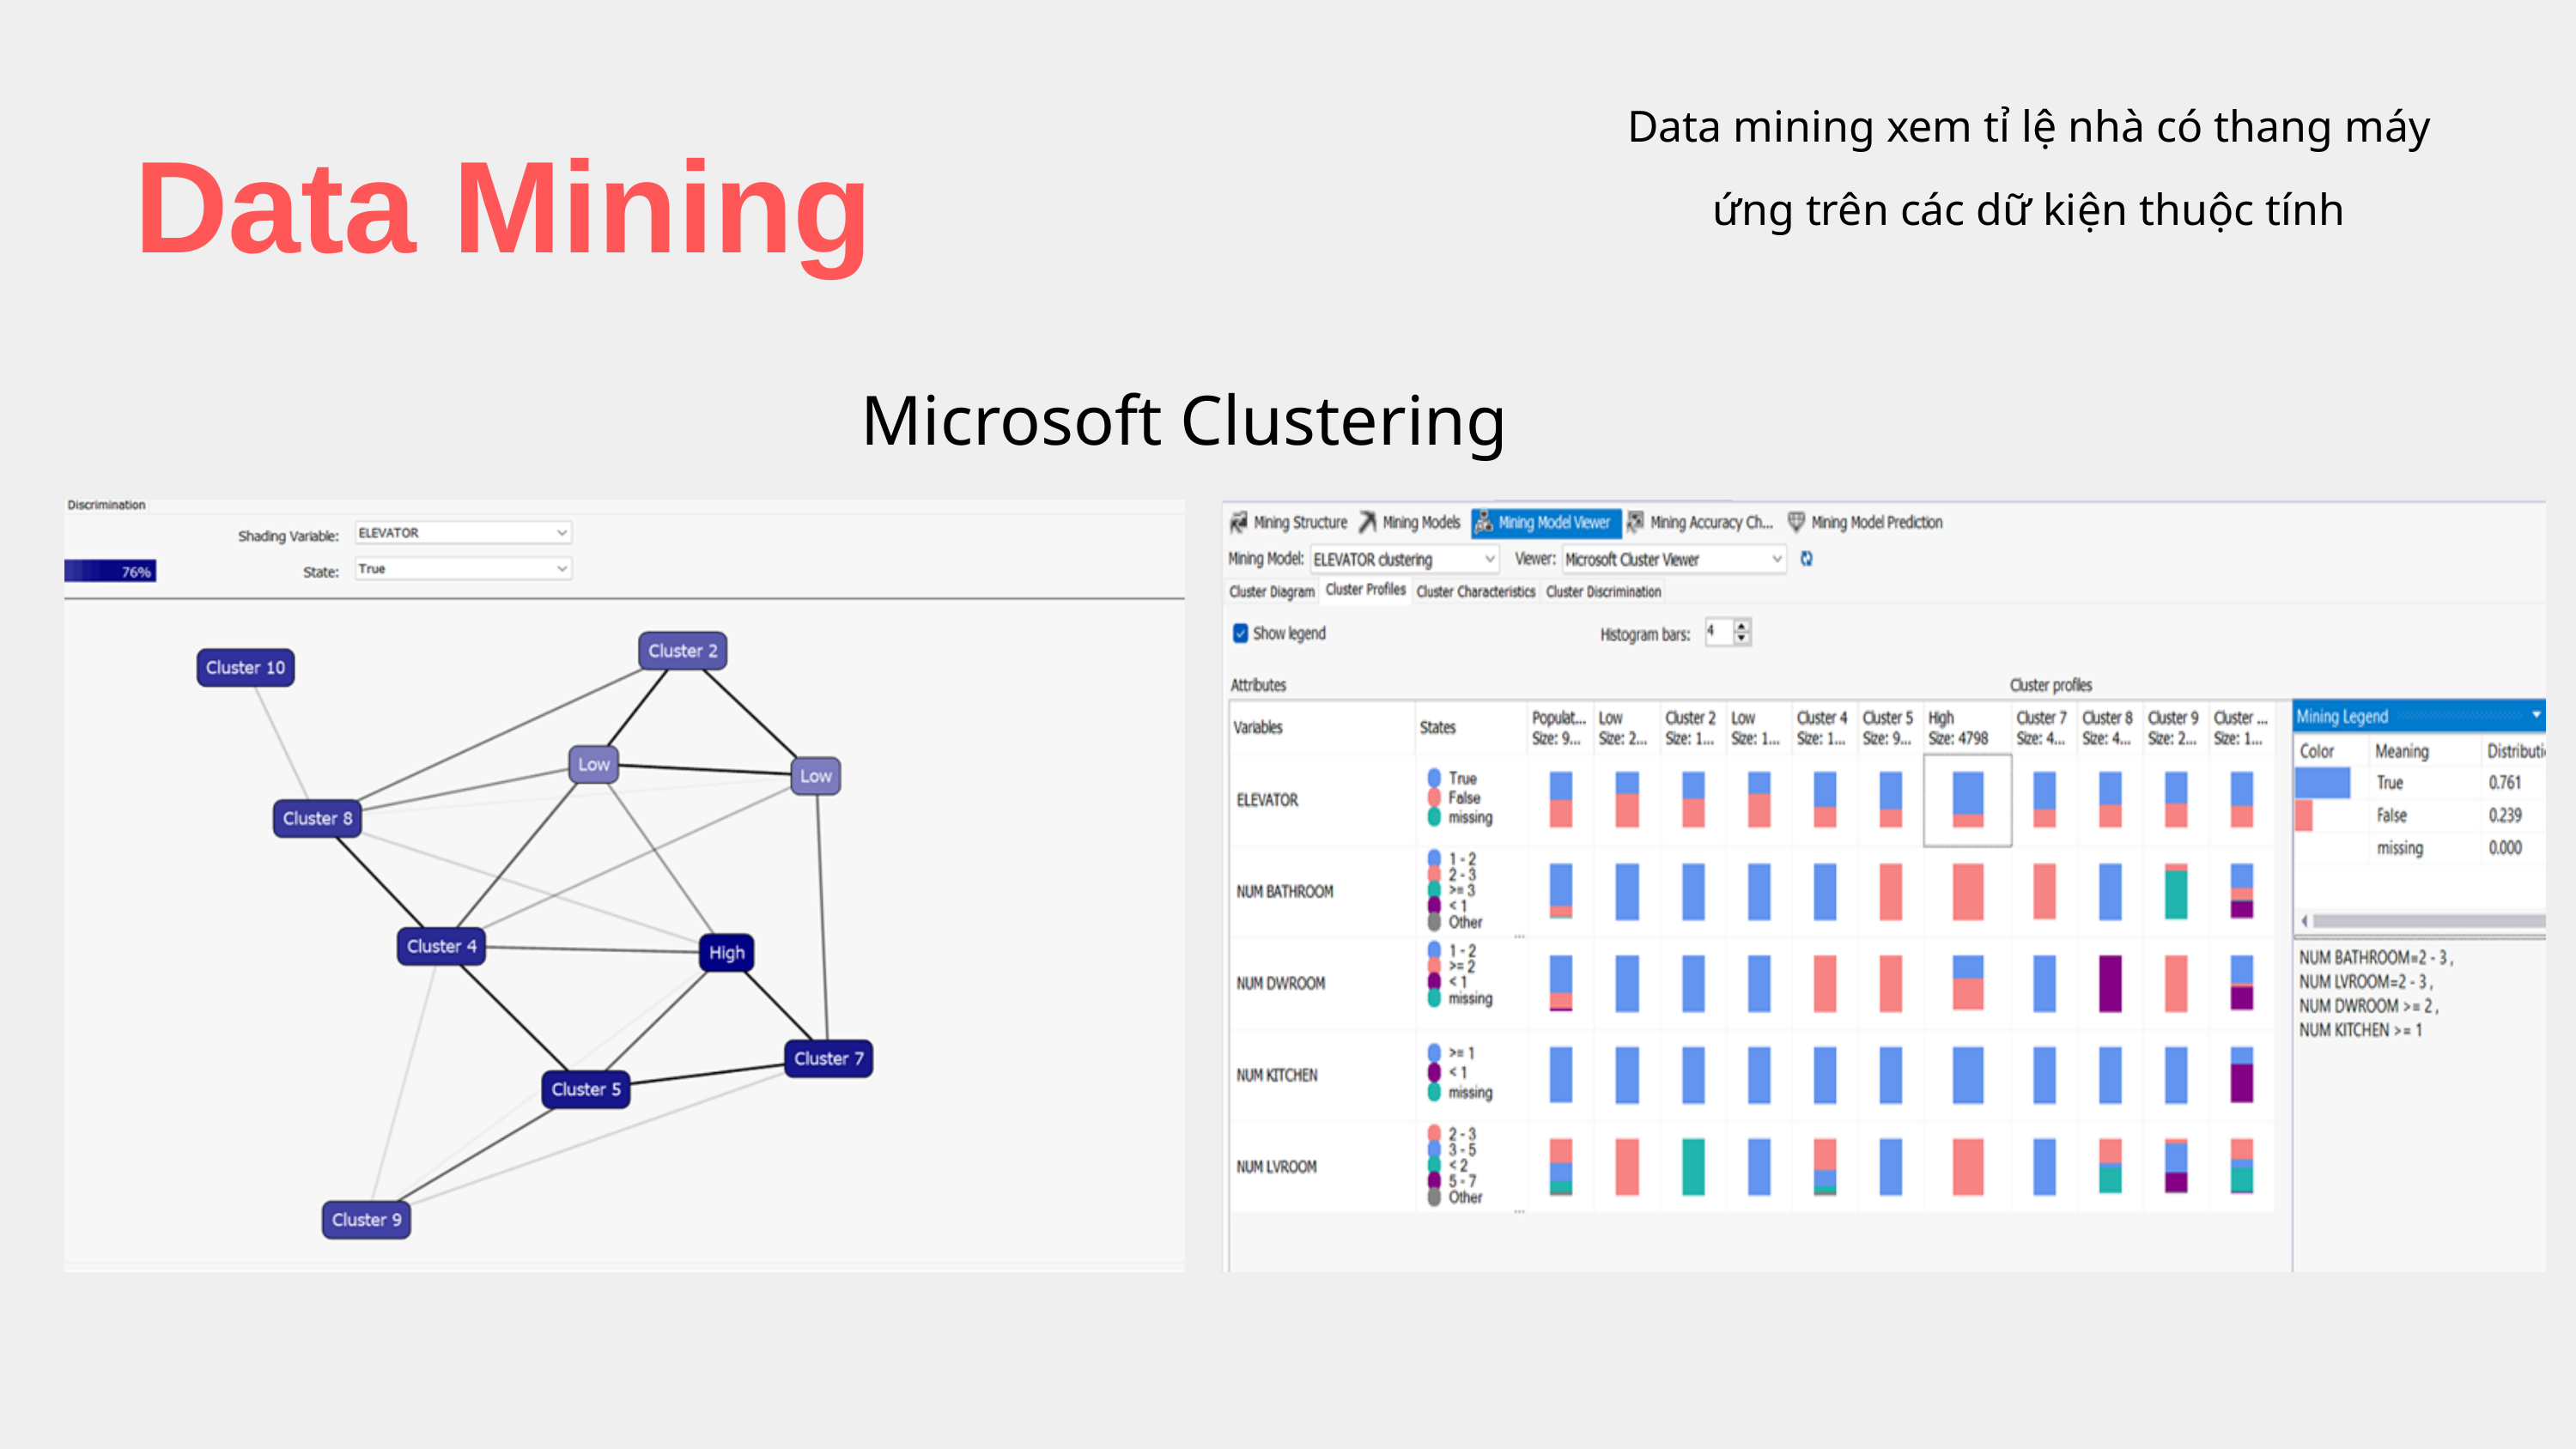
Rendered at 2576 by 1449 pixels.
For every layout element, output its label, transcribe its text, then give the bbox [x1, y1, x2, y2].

text_box [1221, 500, 2546, 1272]
text_box Data Mining [85, 27, 886, 279]
text_box Data mining xem tỉ lệ nhà có thang máy ứng trên các dữ kiện thuộc tính [1613, 67, 2445, 234]
text_box Microsoft Clustering [832, 325, 1538, 458]
text_box [64, 500, 1185, 1272]
